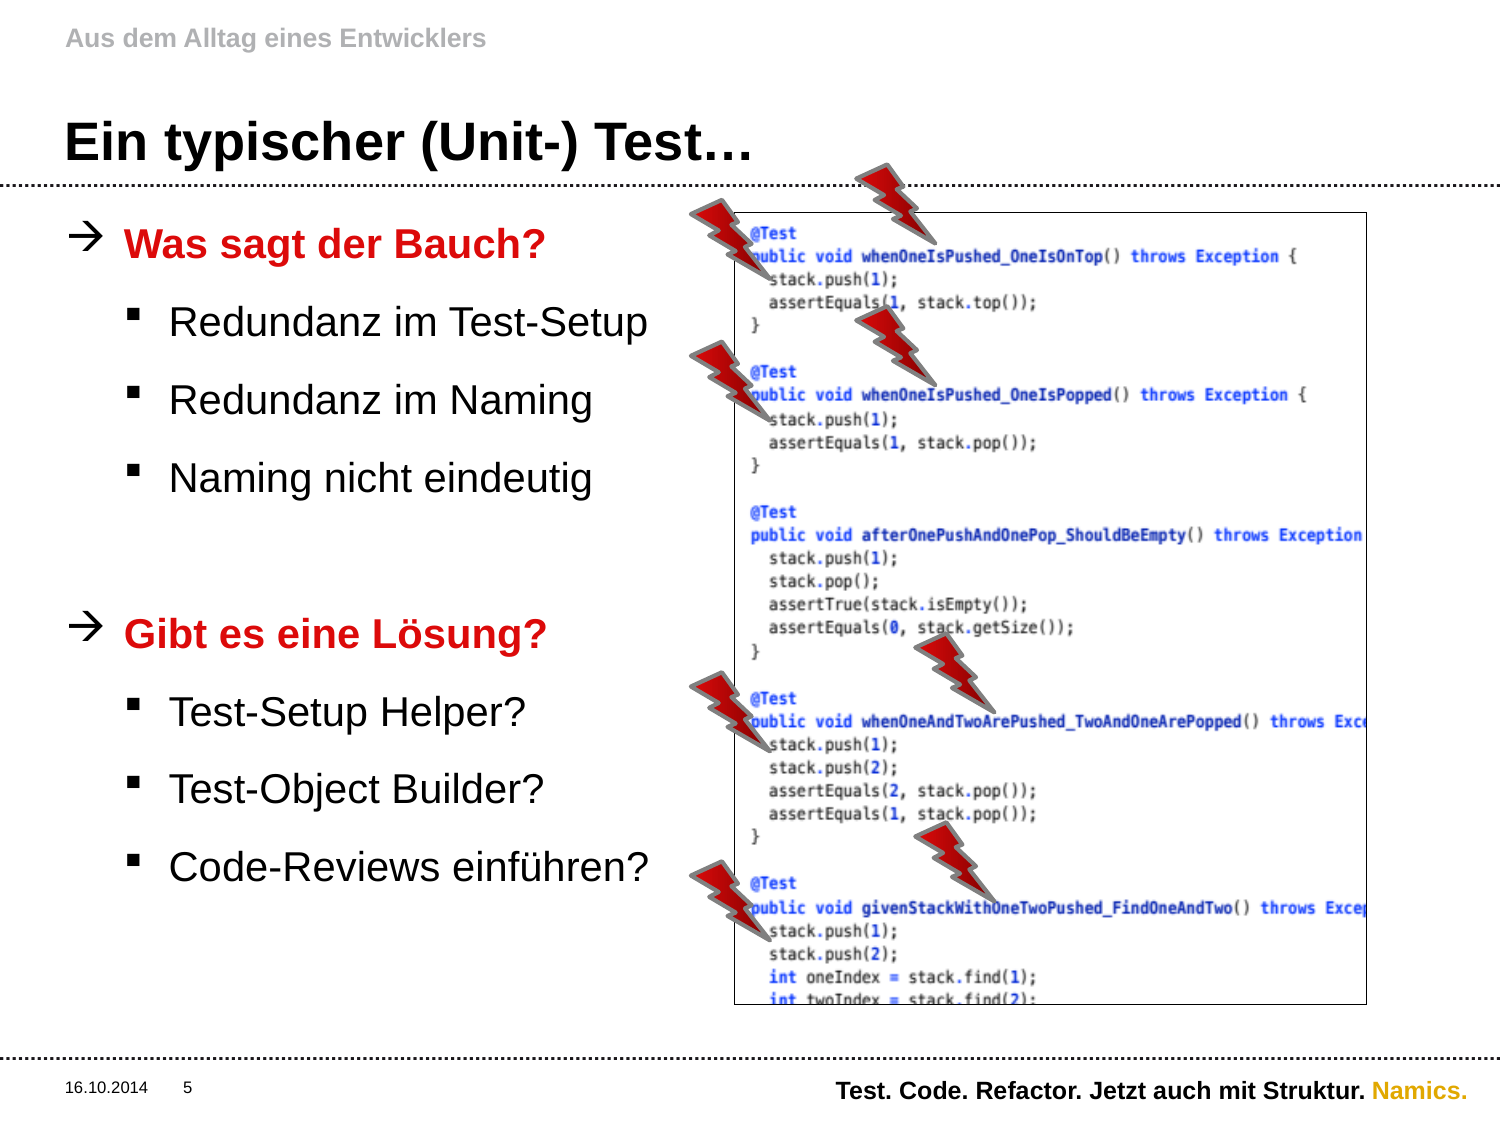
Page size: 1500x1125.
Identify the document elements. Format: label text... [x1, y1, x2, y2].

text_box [855, 164, 936, 386]
list Aus dem Alltag eines Entwicklers [64, 17, 1365, 54]
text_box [690, 199, 771, 421]
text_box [915, 633, 995, 902]
list Was sagt der Bauch? Redundanz im Test-Setup Redundanz im Naming Naming nicht eindeutig Gibt es eine Lösung? Test-Setup Helper? Test-Object Builder? Code-Reviews einführen? [65, 212, 698, 1005]
slide_number 5 [183, 1077, 302, 1113]
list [733, 211, 1367, 1006]
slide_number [64, 1077, 183, 1113]
footer Test. Code. Refactor. Jetzt auch mit Struktur. [331, 1067, 1367, 1113]
title Ein typischer (Unit-) Test… [64, 54, 1365, 172]
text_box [690, 672, 771, 941]
